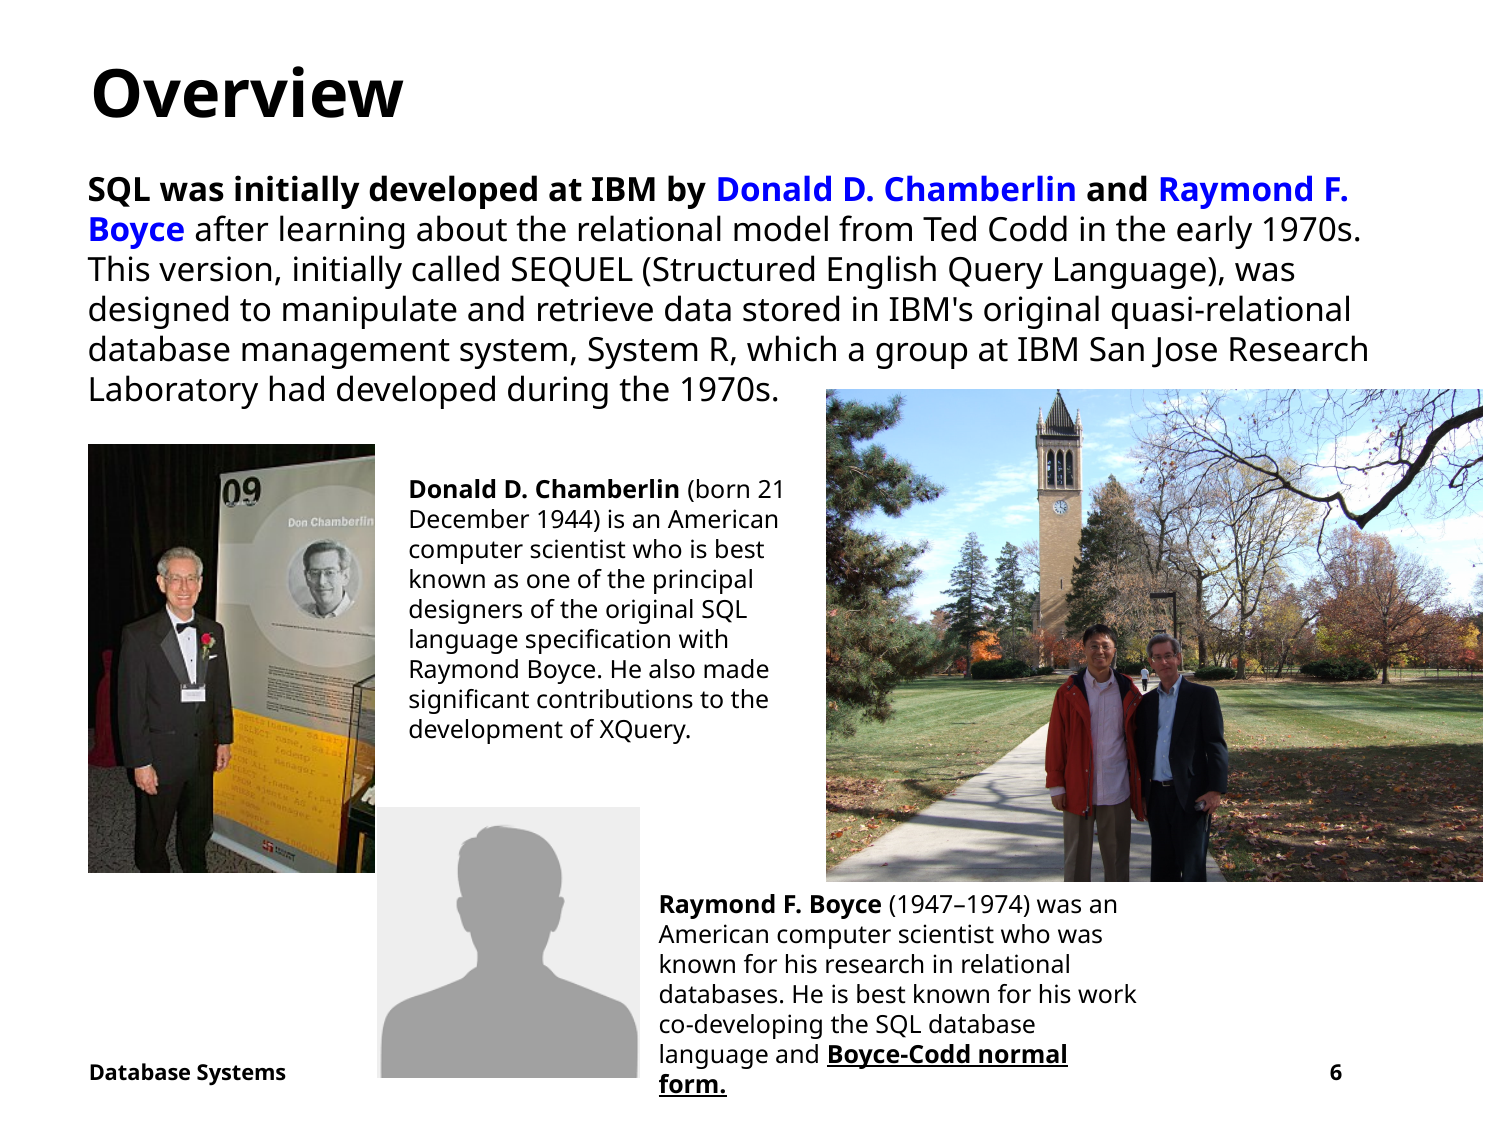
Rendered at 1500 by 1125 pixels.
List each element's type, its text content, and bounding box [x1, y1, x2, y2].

picture [88, 444, 375, 874]
text_box Raymond F. Boyce (1947–1974) was an American computer scientist who was known for his research in relational databases. He is best known for his work co-developing the SQL database language and Boyce-Codd normal form. [643, 881, 1158, 1106]
text_box SQL was initially developed at IBM by Donald D. Chamberlin and Raymond F. Boyce after learning about the relational model from Ted Codd in the early 1970s. This version, initially called SEQUEL (Structured English Query Language), was designed to manipulate and retrieve data stored in IBM's original quasi-relational database management system, System R, which a group at IBM San Jose Research Laboratory had developed during the 1970s. [72, 160, 1447, 416]
picture [826, 389, 1483, 882]
text_box Donald D. Chamberlin (born 21 December 1944) is an American computer scientist who is best known as one of the principal designers of the original SQL language specification with Raymond Boyce. He also made significant contributions to the development of XQuery. [393, 466, 821, 751]
title Overview [75, 45, 1425, 138]
picture [377, 807, 641, 1079]
